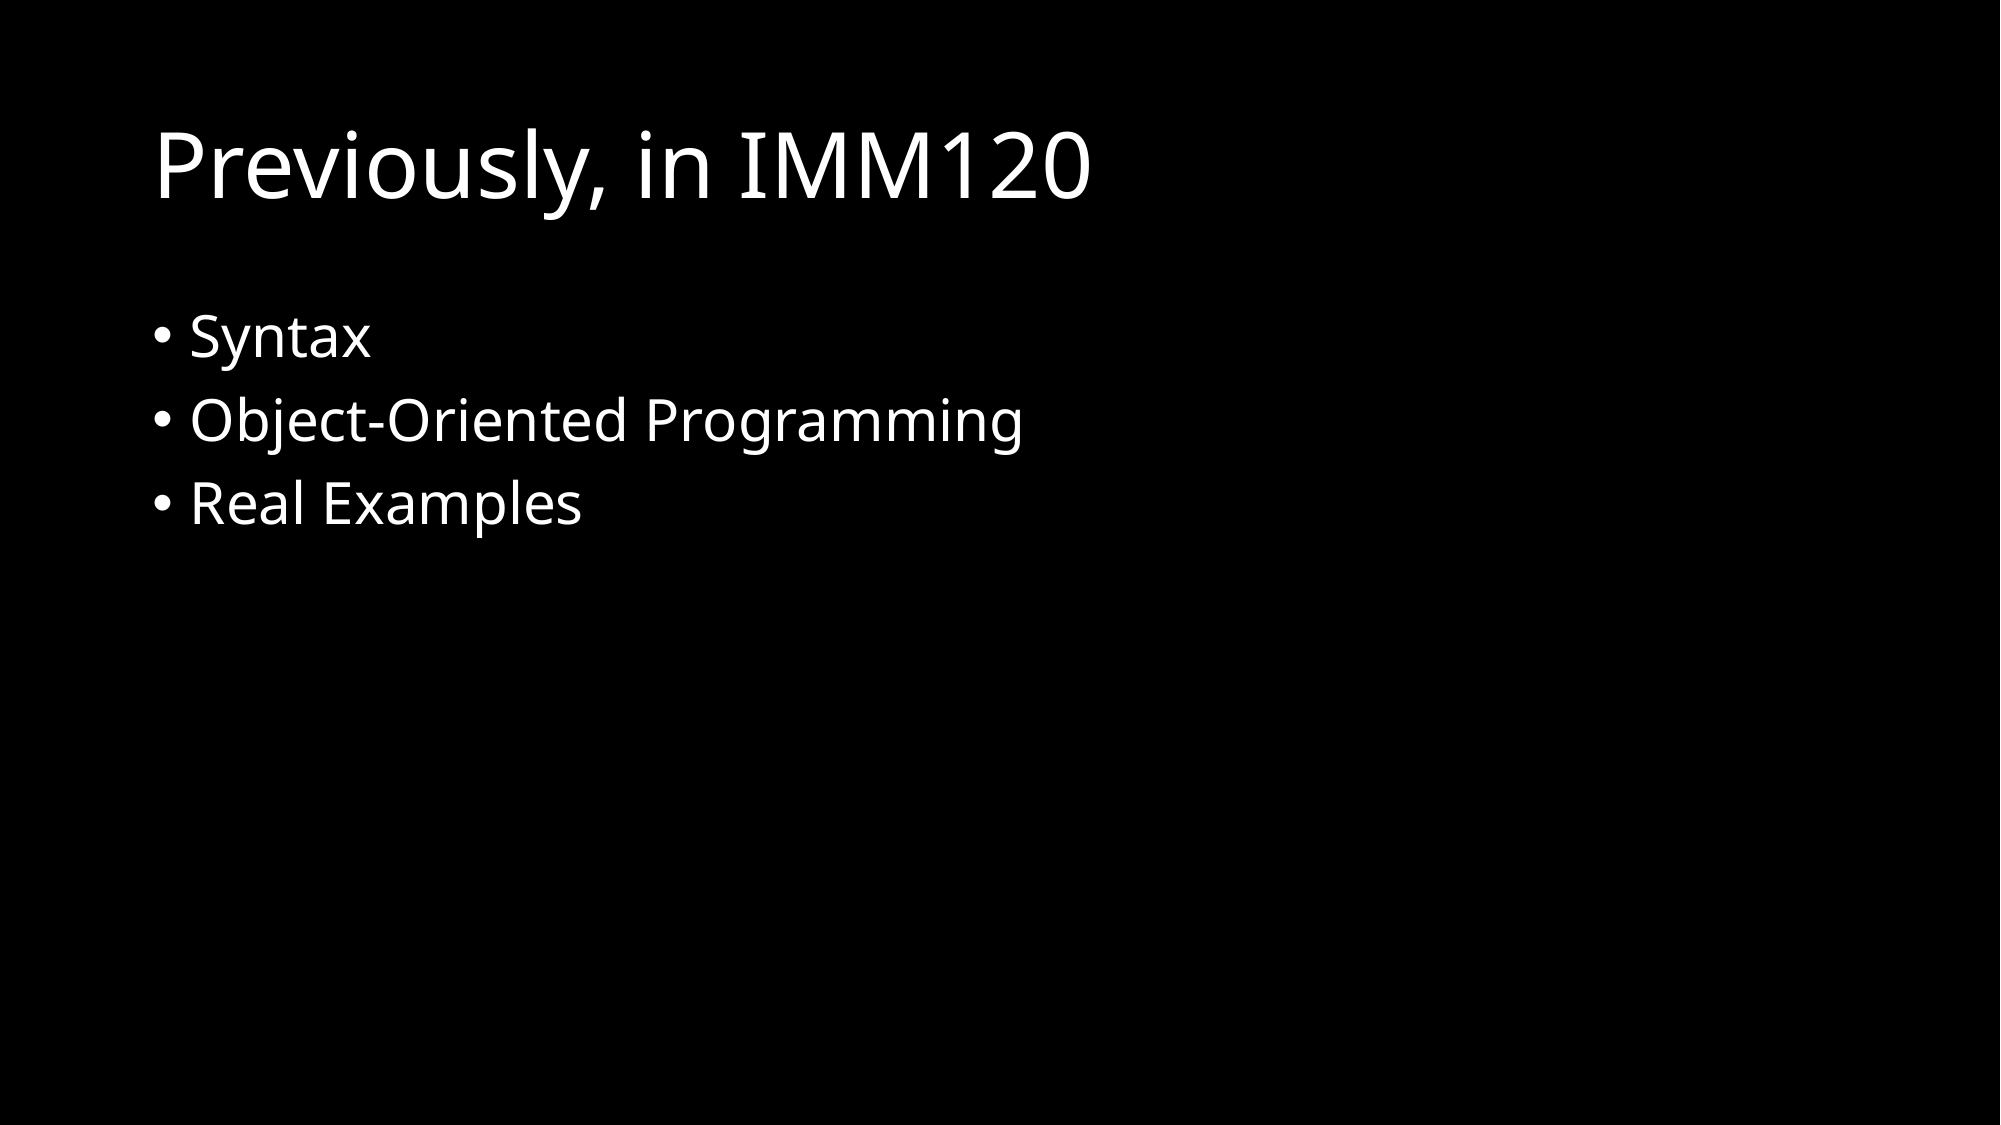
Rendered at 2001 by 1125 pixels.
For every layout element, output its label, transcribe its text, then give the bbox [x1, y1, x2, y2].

list Syntax Object-Oriented Programming Real Examples [137, 299, 1863, 1014]
title Previously, in IMM120 [137, 59, 1863, 278]
